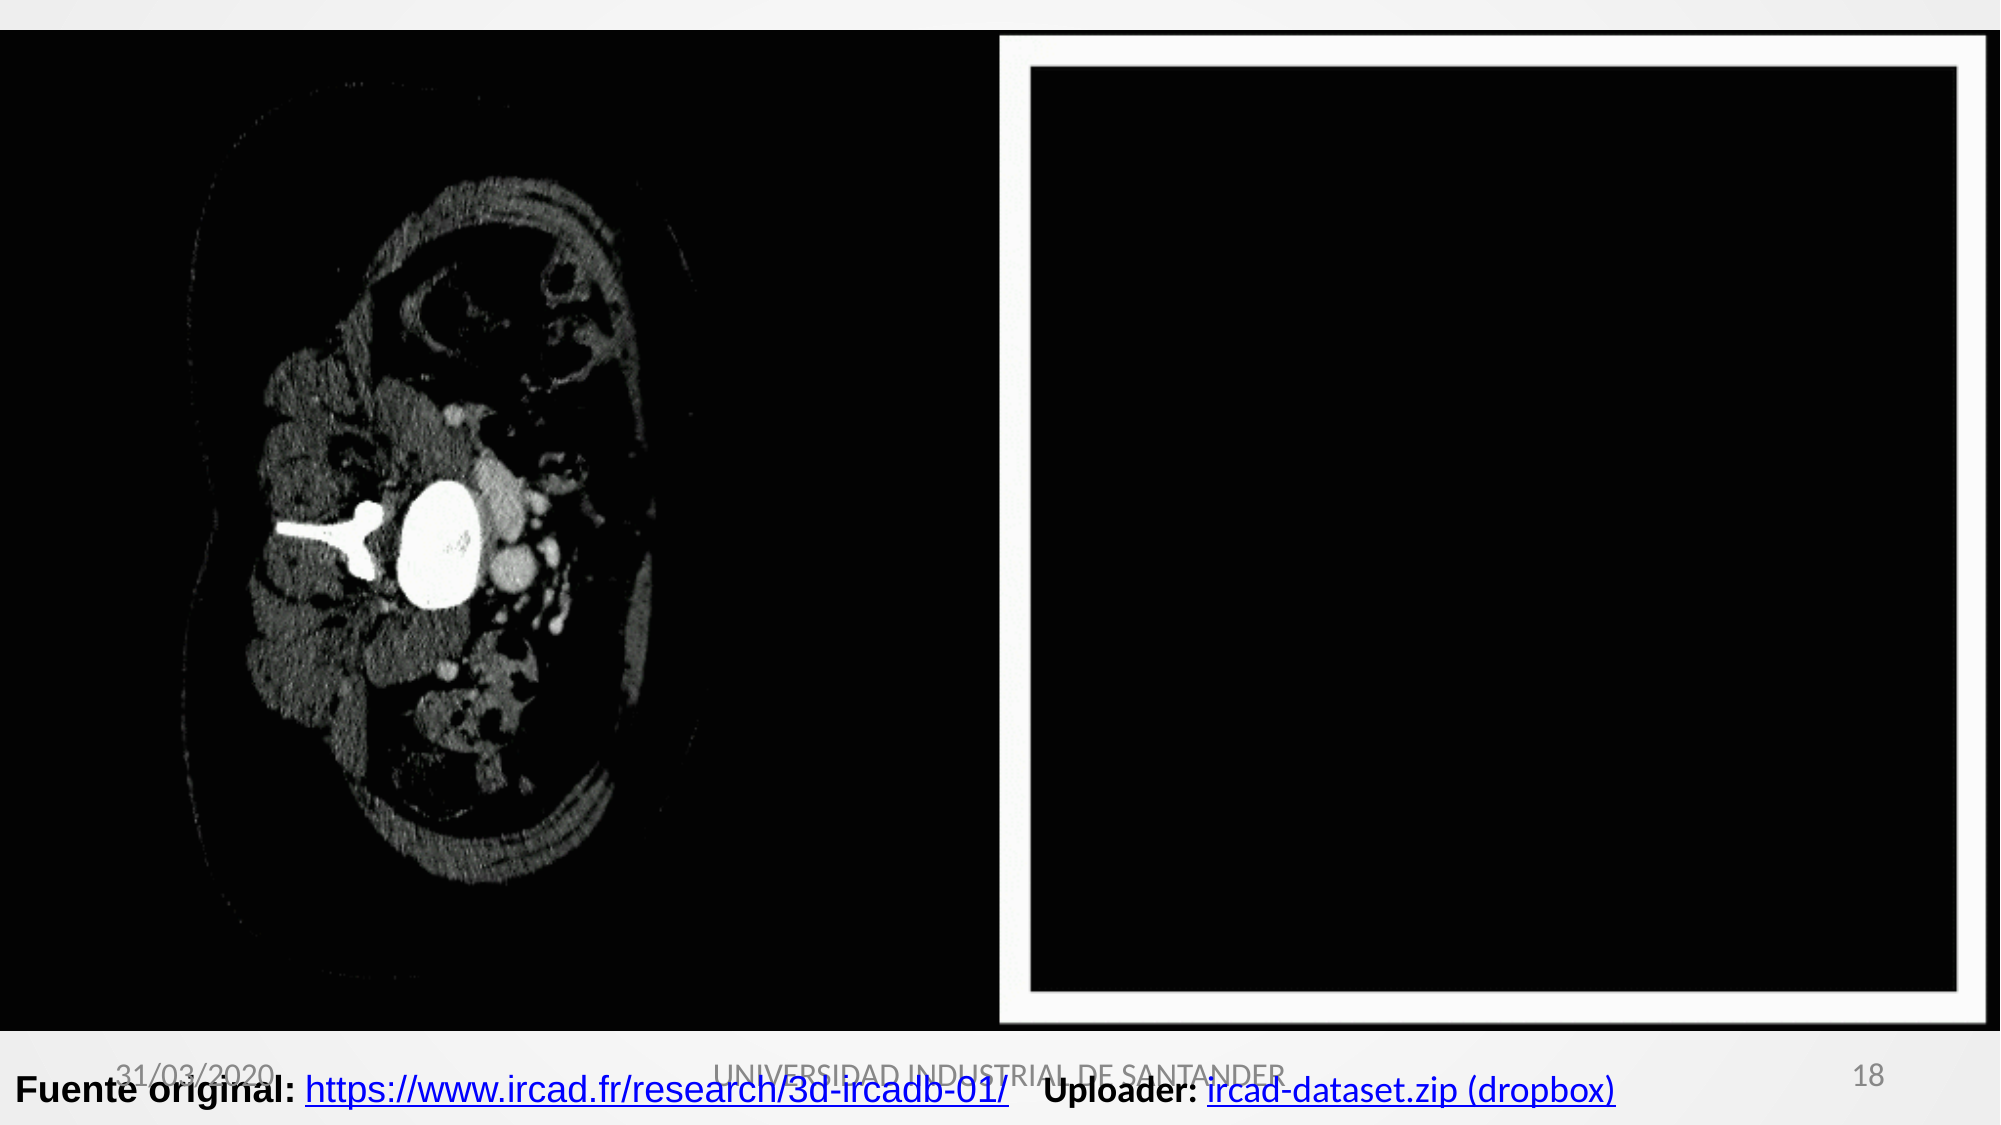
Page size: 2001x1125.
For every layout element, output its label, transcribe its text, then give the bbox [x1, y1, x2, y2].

text_box Fuente original: https://www.ircad.fr/research/3d-ircadb-01/ [0, 1050, 1028, 1125]
text_box Uploader: ircad-dataset.zip (dropbox) [1028, 1050, 1817, 1125]
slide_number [99, 1042, 567, 1103]
picture [0, 29, 2000, 1031]
footer UNIVERSIDAD INDUSTRIAL DE SANTANDER [683, 1042, 1317, 1103]
slide_number 18 [1433, 1042, 1900, 1103]
